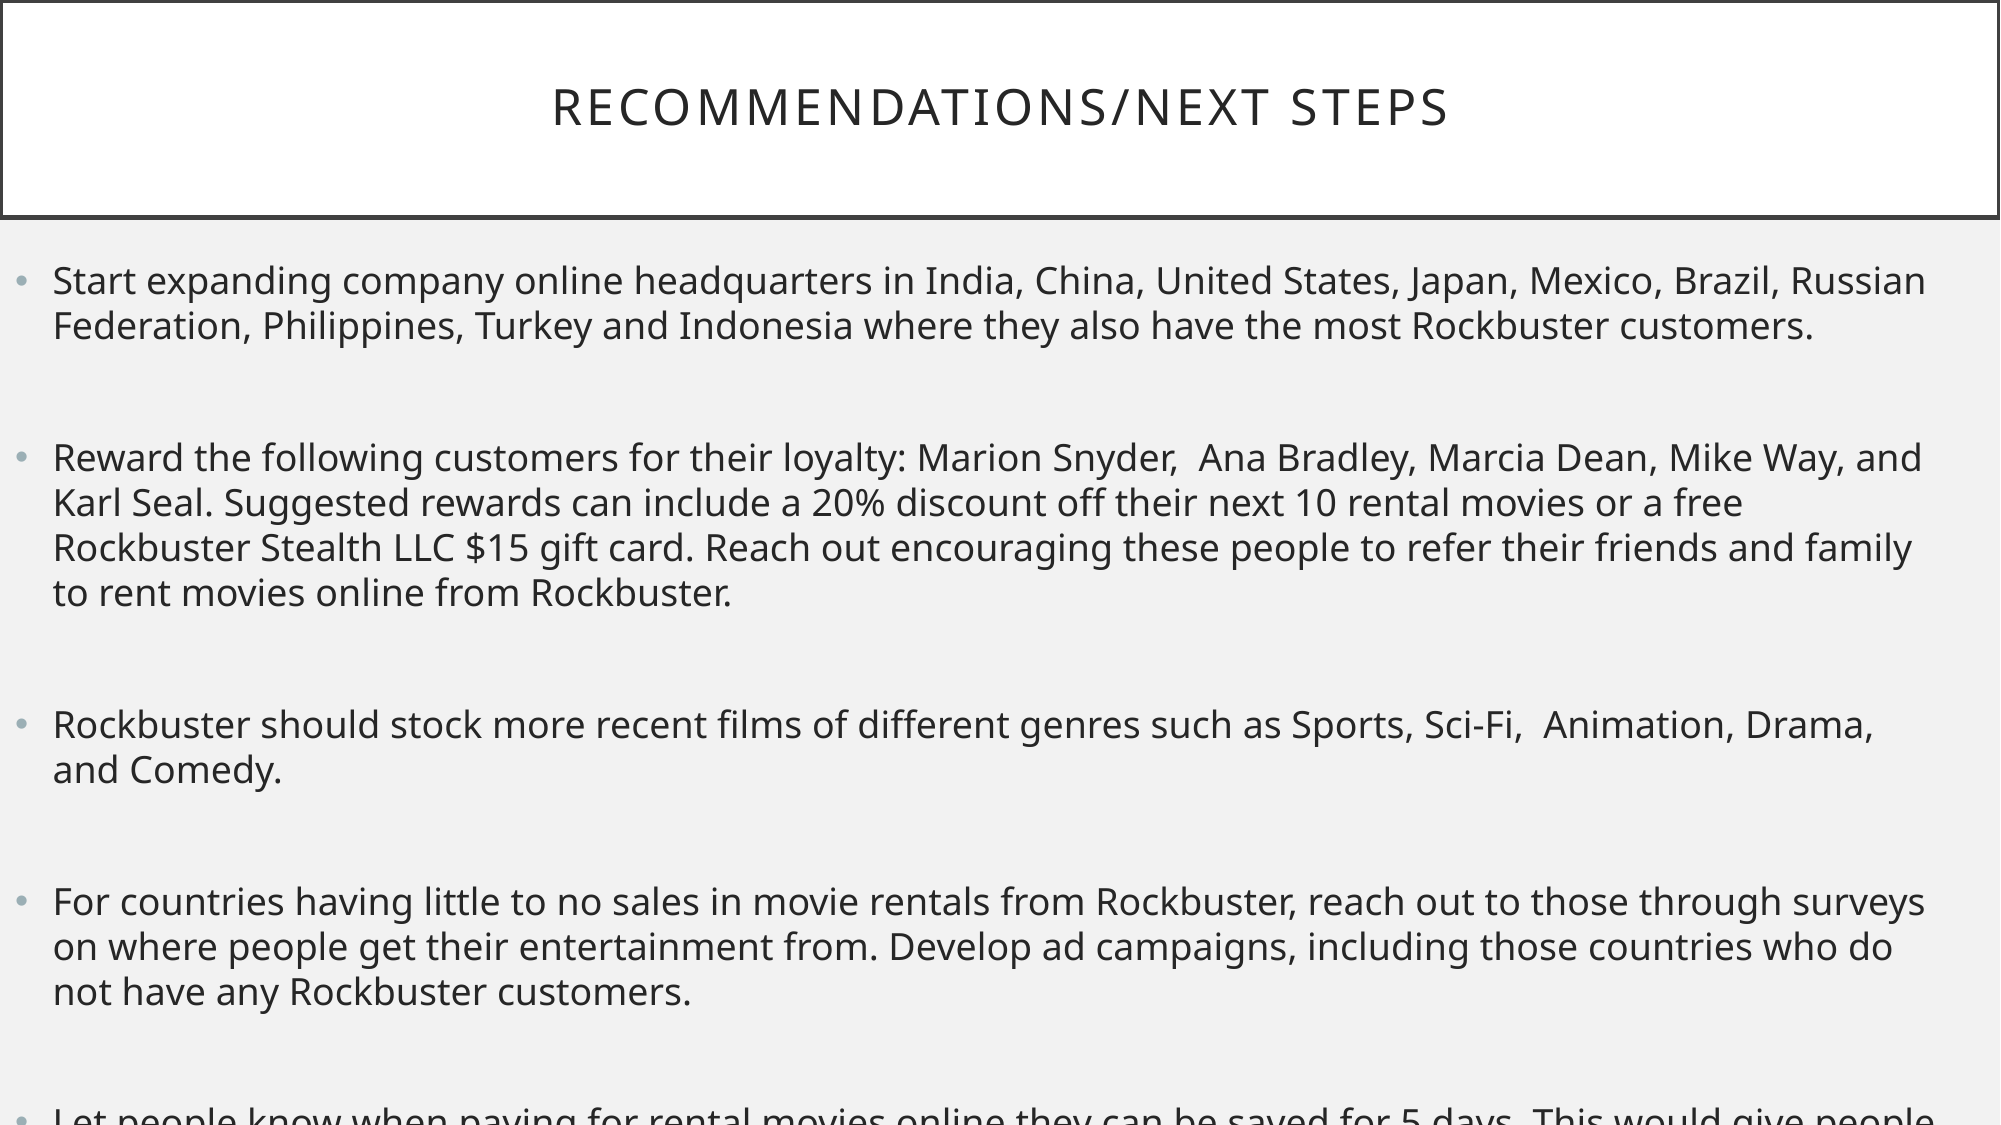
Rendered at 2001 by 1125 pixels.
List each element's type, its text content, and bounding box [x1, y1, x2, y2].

list Start expanding company online headquarters in India, China, United States, Japan, Mexico, Brazil, Russian Federation, Philippines, Turkey and Indonesia where they also have the most Rockbuster customers. Reward the following customers for their loyalty: Marion Snyder, Ana Bradley, Marcia Dean, Mike Way, and Karl Seal. Suggested rewards can include a 20% discount off their next 10 rental movies or a free Rockbuster Stealth LLC $15 gift card. Reach out encouraging these people to refer their friends and family to rent movies online from Rockbuster. Rockbuster should stock more recent films of different genres such as Sports, Sci-Fi, Animation, Drama, and Comedy. For countries having little to no sales in movie rentals from Rockbuster, reach out to those through surveys on where people get their entertainment from. Develop ad campaigns, including those countries who do not have any Rockbuster customers. Let people know when paying for rental movies online they can be saved for 5 days. This would give people the opportunity to view them as many times as they want to during the rental period. [0, 250, 1968, 909]
title Recommendations/Next Steps [0, 0, 2000, 220]
